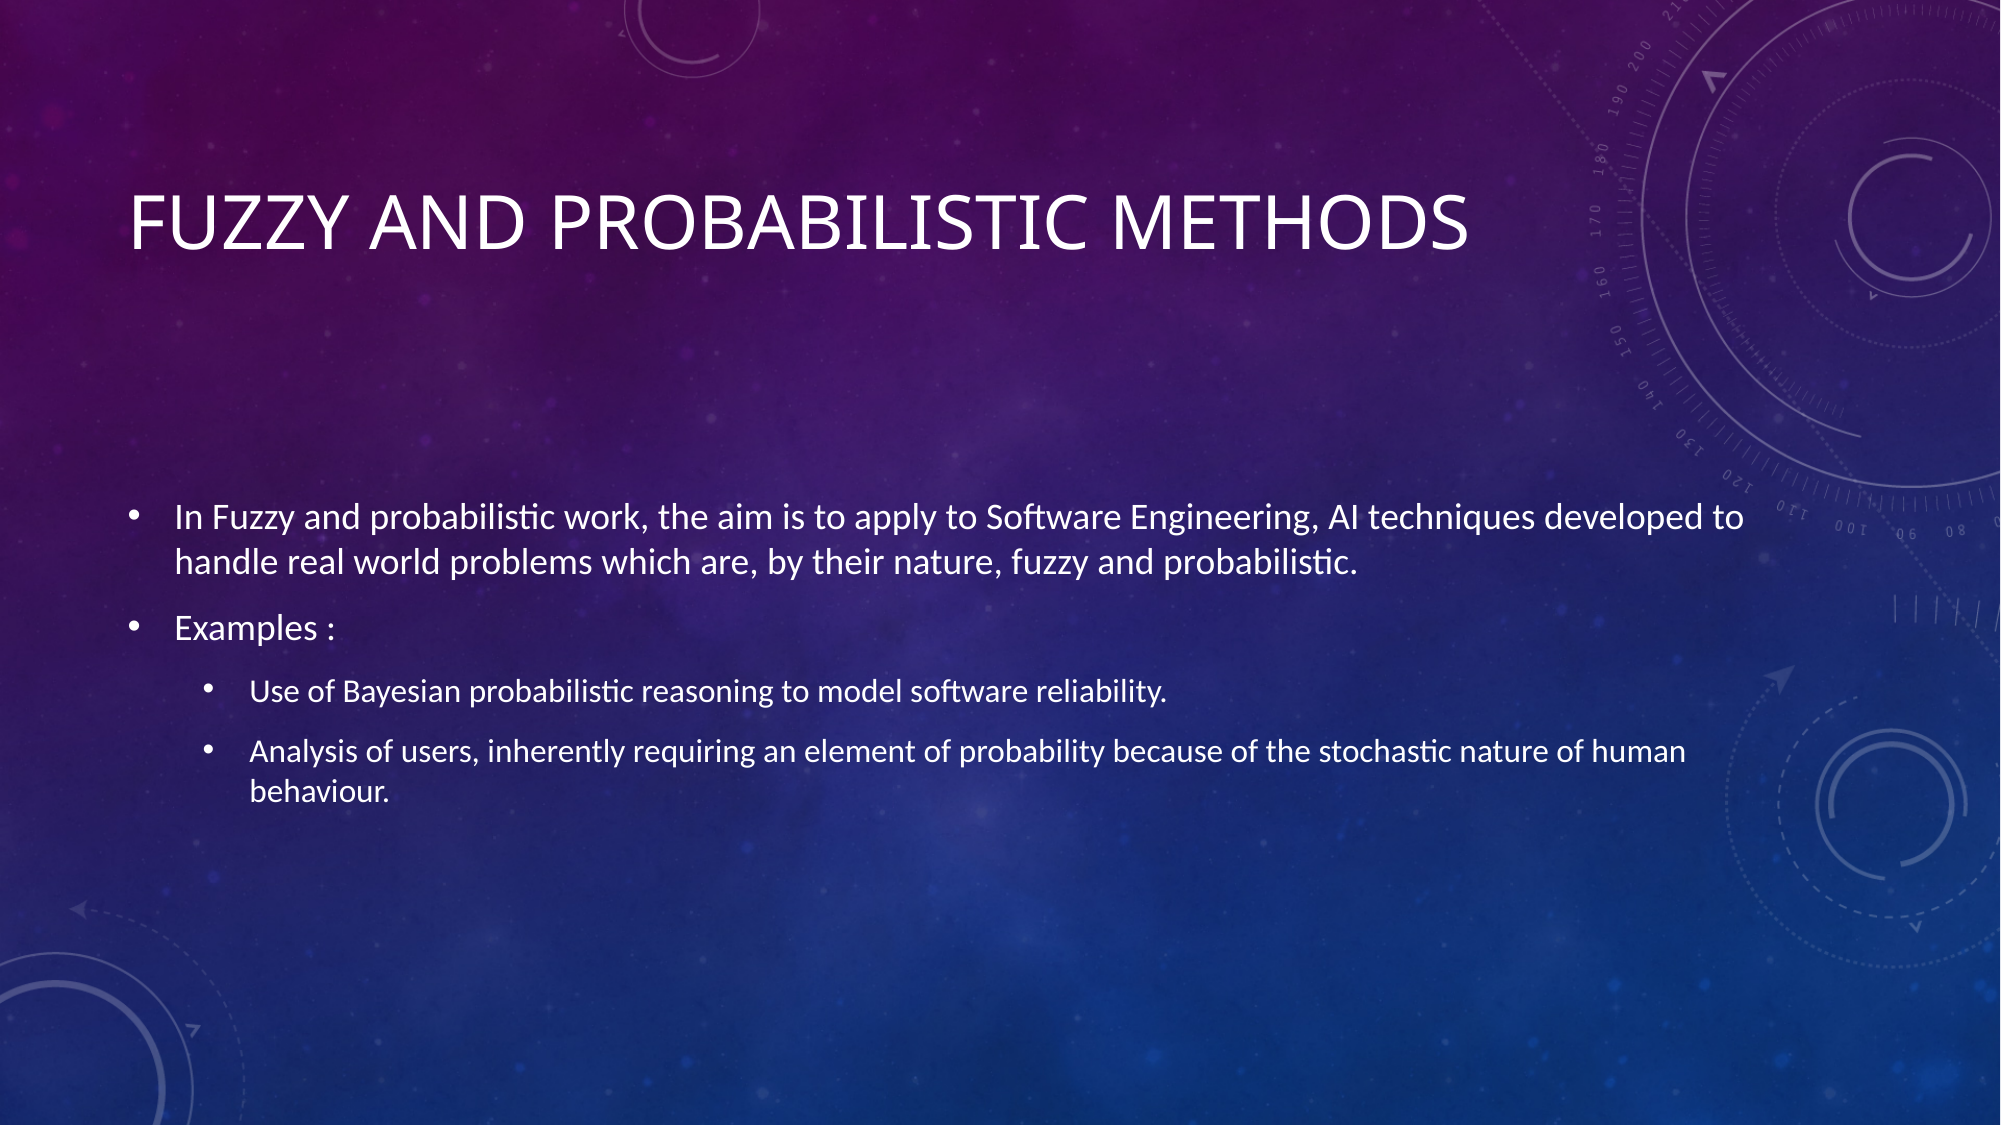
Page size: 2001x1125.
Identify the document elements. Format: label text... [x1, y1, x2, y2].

title Fuzzy and probabilistic methods [112, 99, 1775, 339]
picture [0, 0, 2001, 1125]
list In Fuzzy and probabilistic work, the aim is to apply to Software Engineering, AI techniques developed to handle real world problems which are, by their nature, fuzzy and probabilistic. Examples : Use of Bayesian probabilistic reasoning to model software reliability. Analysis of users, inherently requiring an element of probability because of the stochastic nature of human behaviour. [112, 351, 1775, 950]
